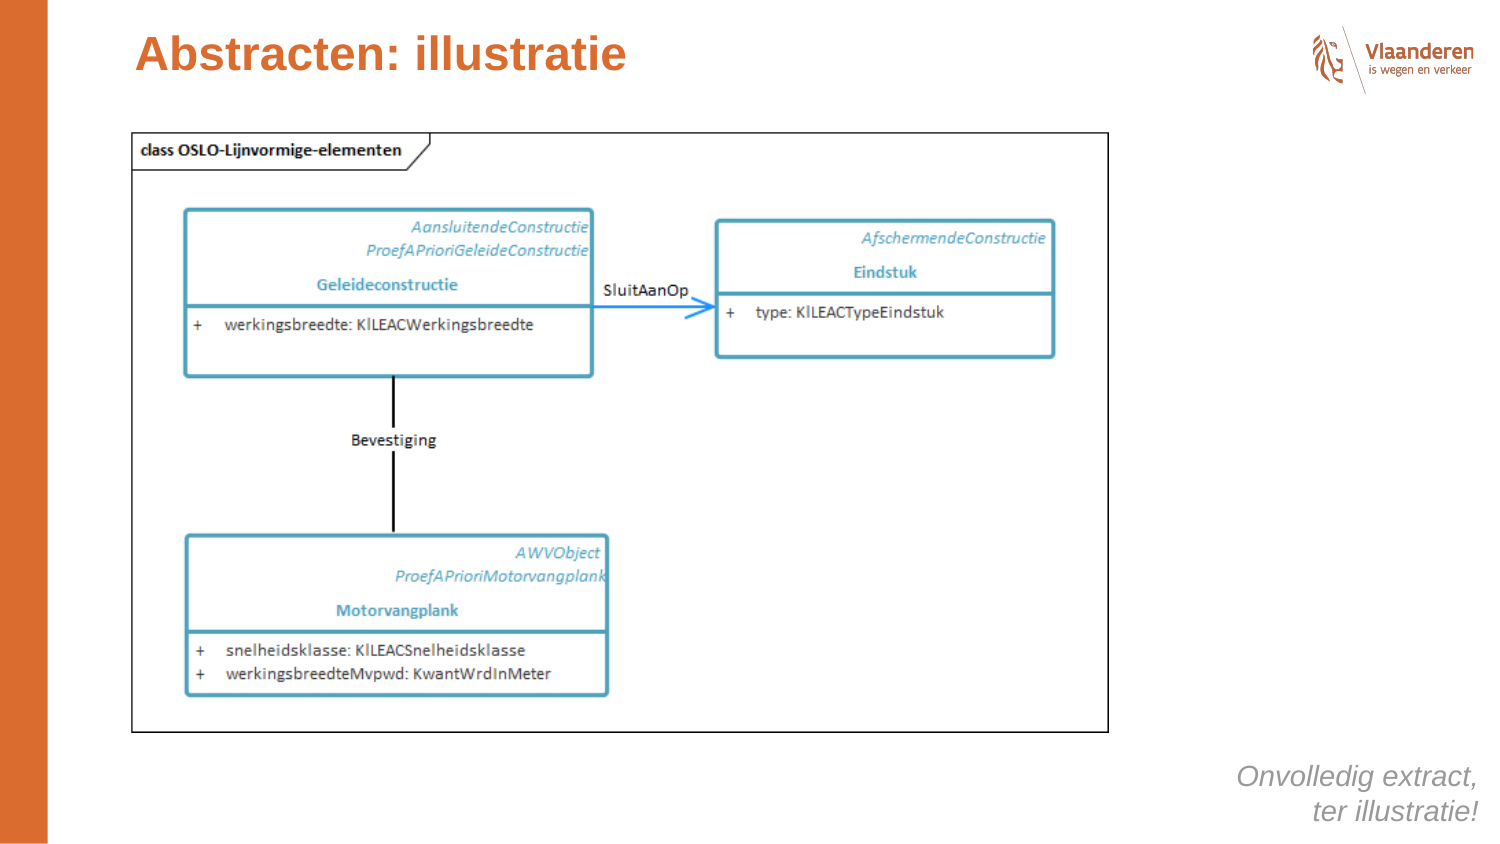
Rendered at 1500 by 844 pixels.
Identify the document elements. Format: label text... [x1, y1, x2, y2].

picture [129, 130, 1109, 733]
title Abstracten: illustratie [119, 0, 691, 94]
picture [1313, 26, 1474, 94]
text_box Onvolledig extract, ter illustratie! [1206, 742, 1495, 834]
